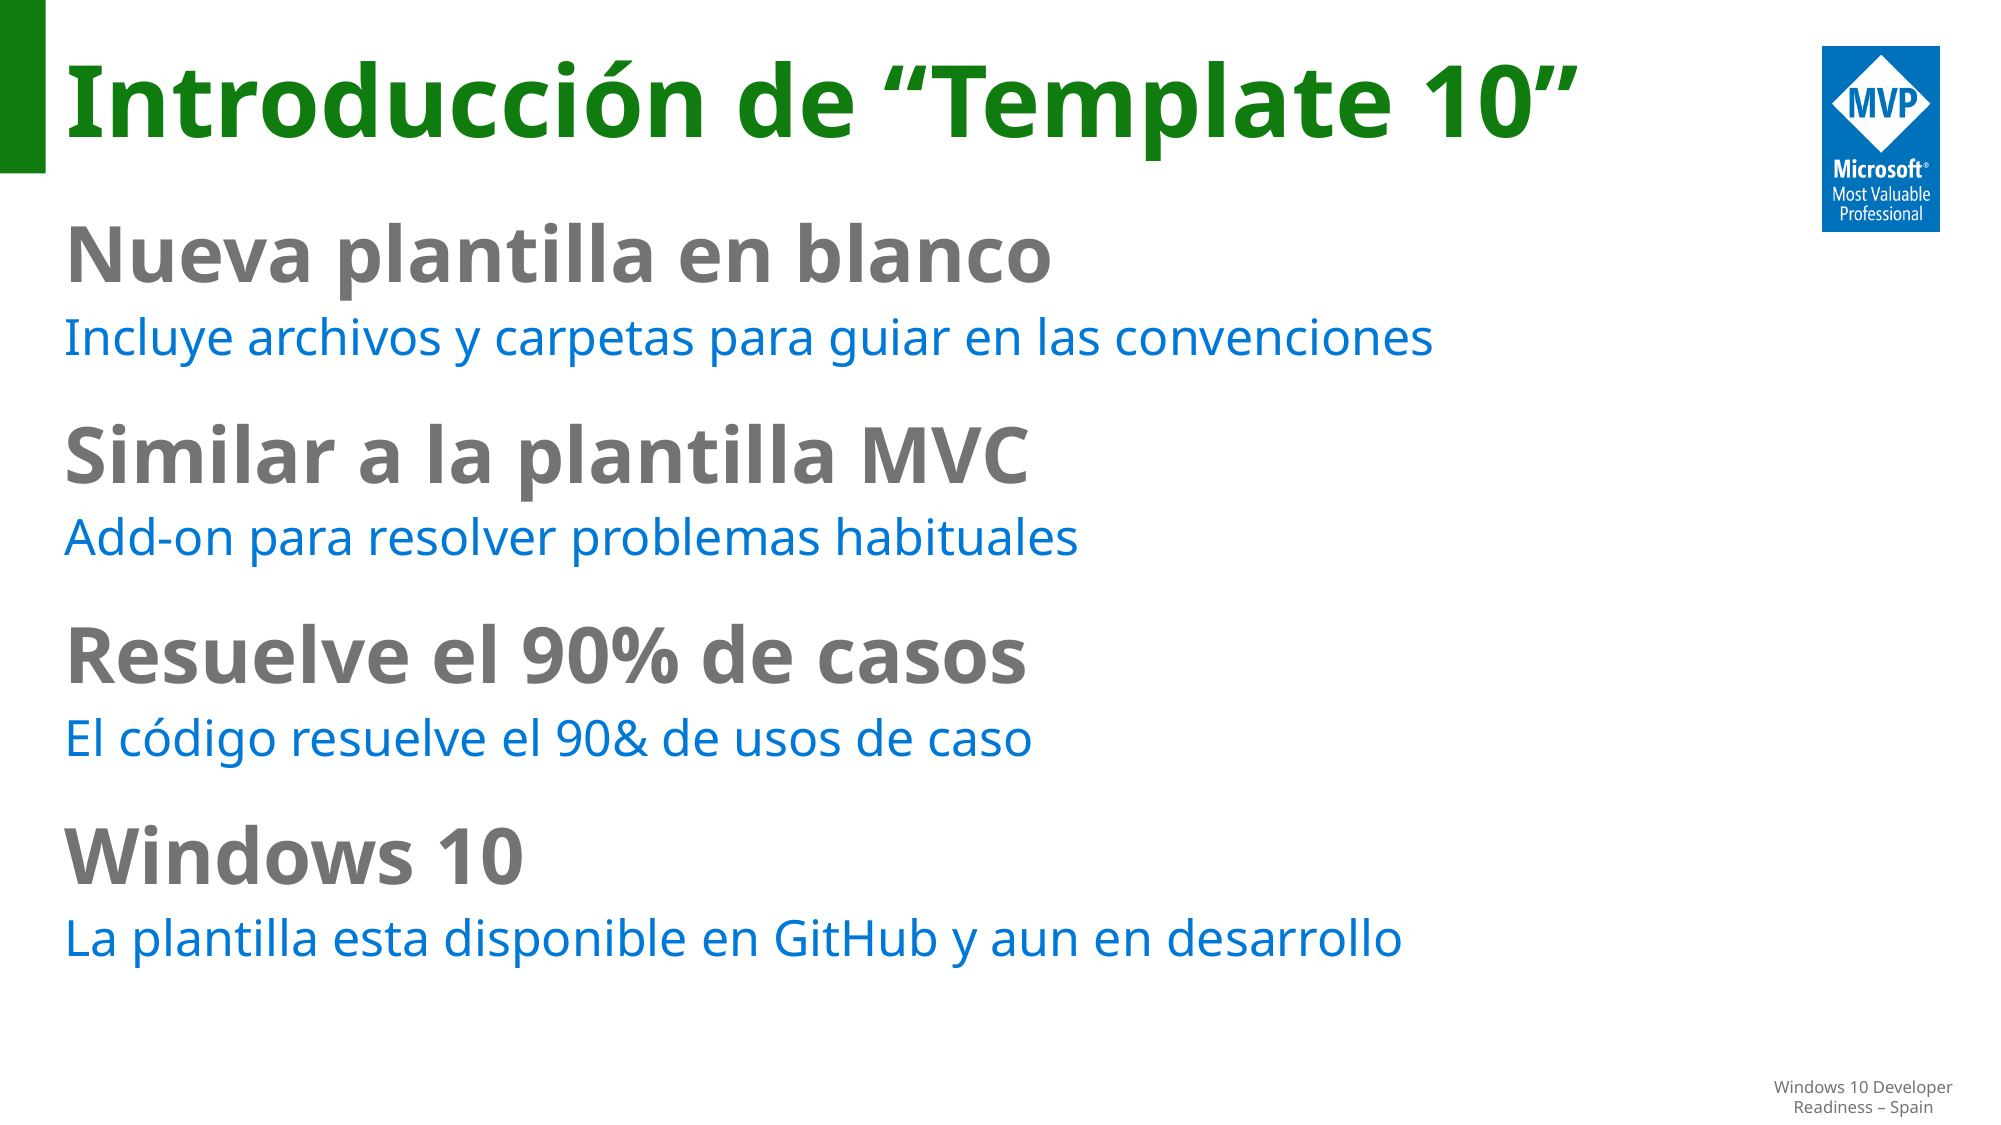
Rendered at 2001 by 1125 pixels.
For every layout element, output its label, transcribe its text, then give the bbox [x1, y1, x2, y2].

list Nueva plantilla en blanco Incluye archivos y carpetas para guiar en las convenciones Similar a la plantilla MVC Add-on para resolver problemas habituales Resuelve el 90% de casos El código resuelve el 90& de usos de caso Windows 10 La plantilla esta disponible en GitHub y aun en desarrollo [42, 197, 2000, 1125]
title Introducción de “Template 10” [44, 33, 1956, 195]
